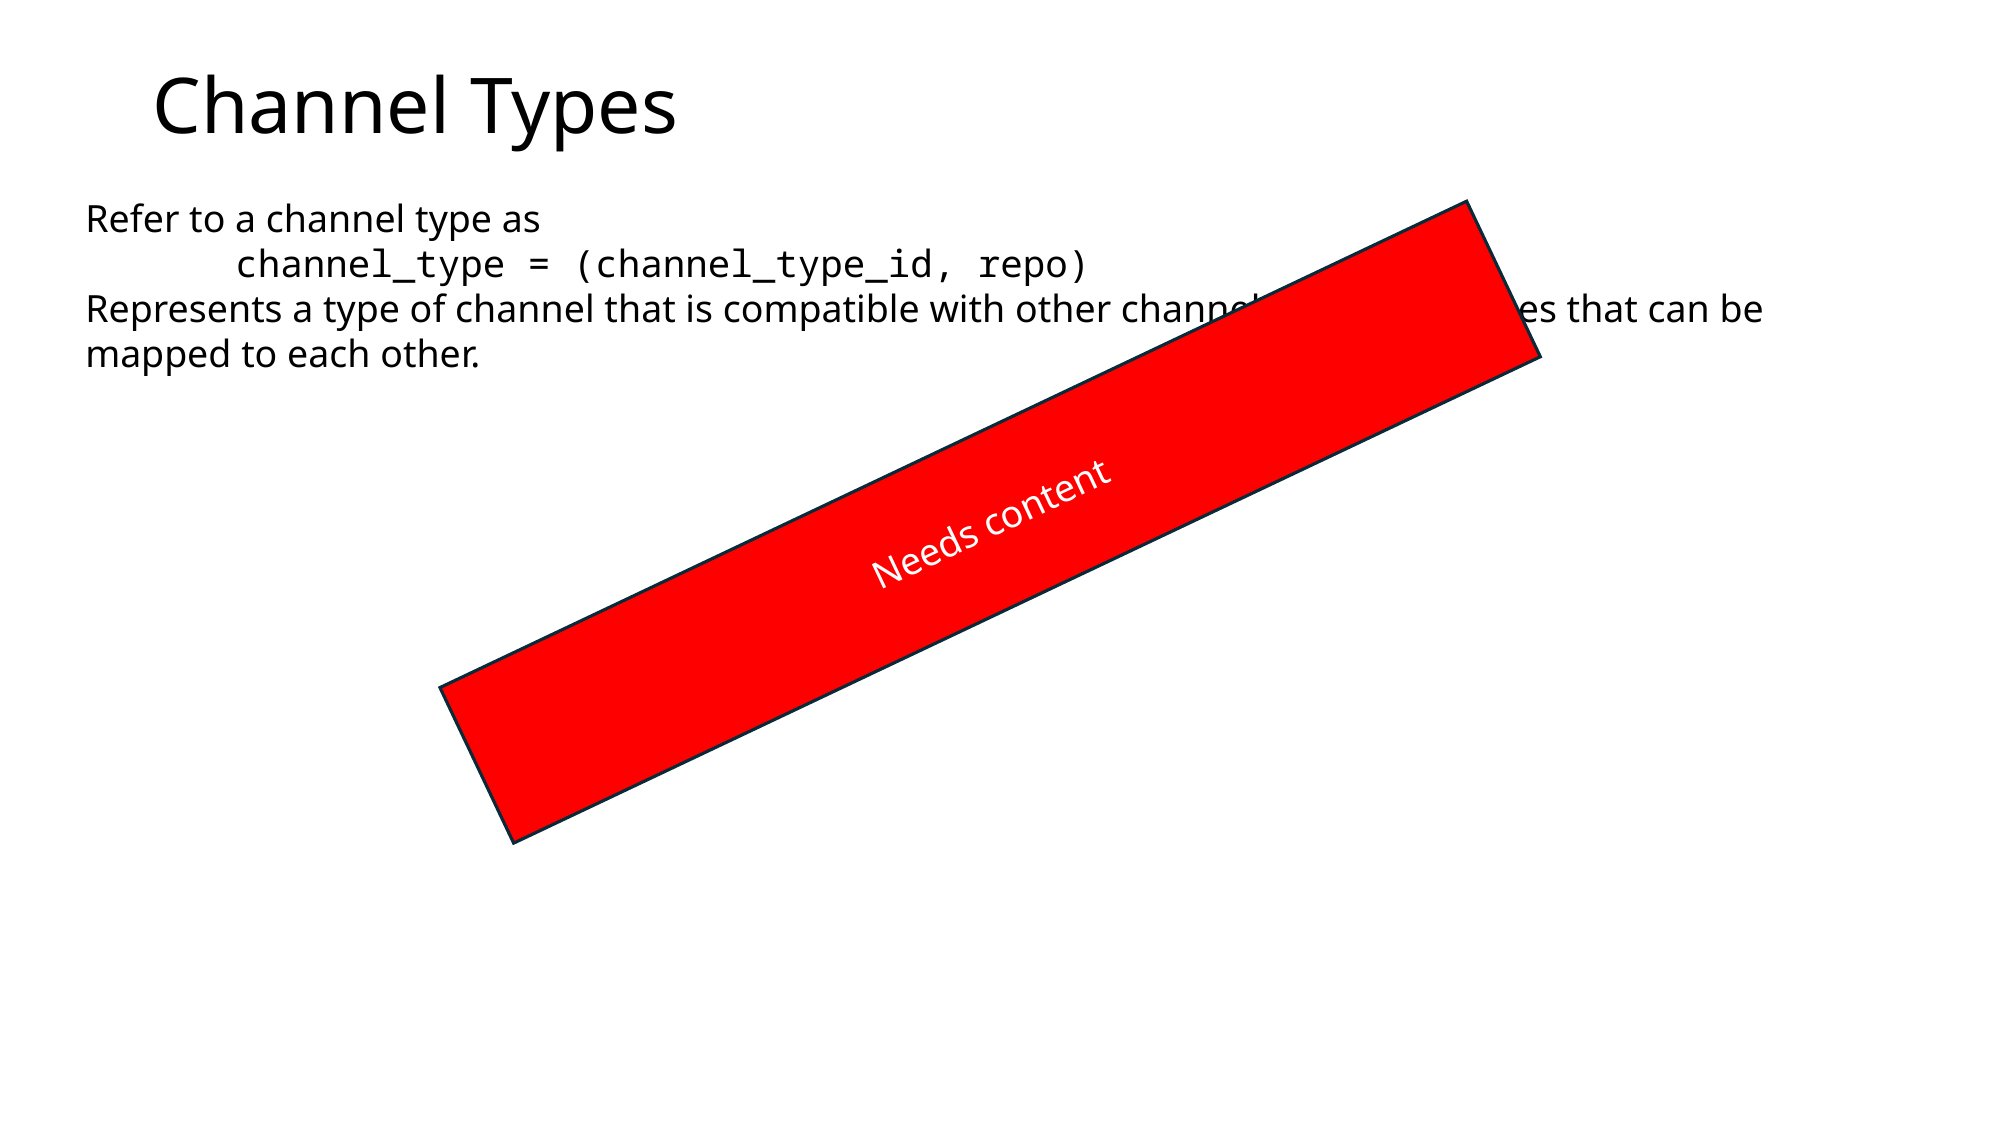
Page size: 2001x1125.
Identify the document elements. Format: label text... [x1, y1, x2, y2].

text_box Refer to a channel type as channel_type = (channel_type_id, repo) Represents a type of channel that is compatible with other channels of similar types that can be mapped to each other. [70, 187, 1796, 473]
text_box Needs content [437, 199, 1543, 846]
title Channel Types [137, 59, 1863, 159]
